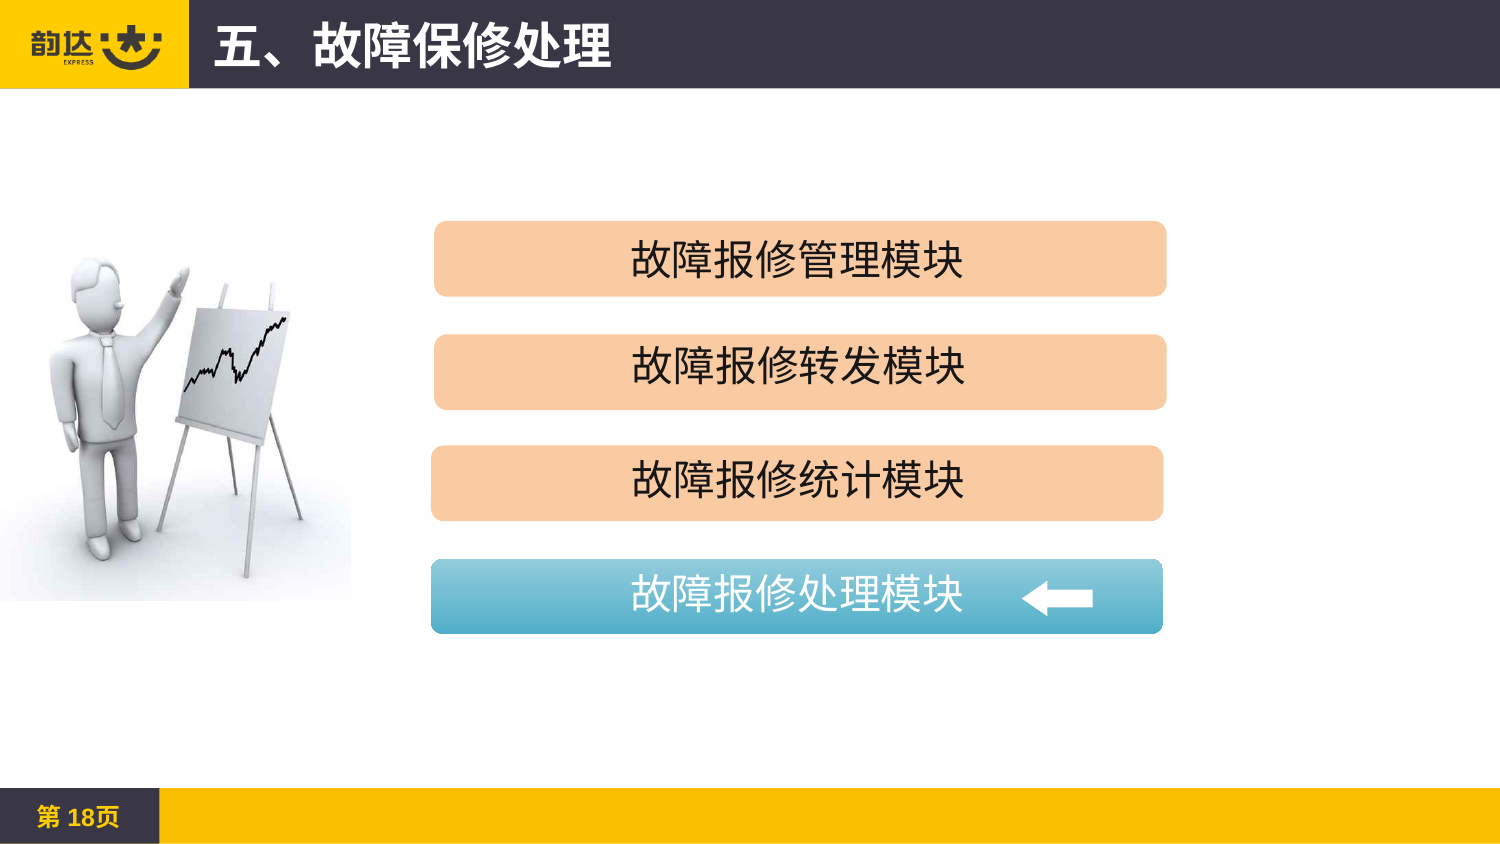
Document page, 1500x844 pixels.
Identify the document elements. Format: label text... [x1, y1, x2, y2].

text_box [430, 220, 1167, 635]
picture [0, 249, 351, 601]
picture [29, 23, 164, 71]
list 五、故障保修处理 [197, 7, 1093, 78]
